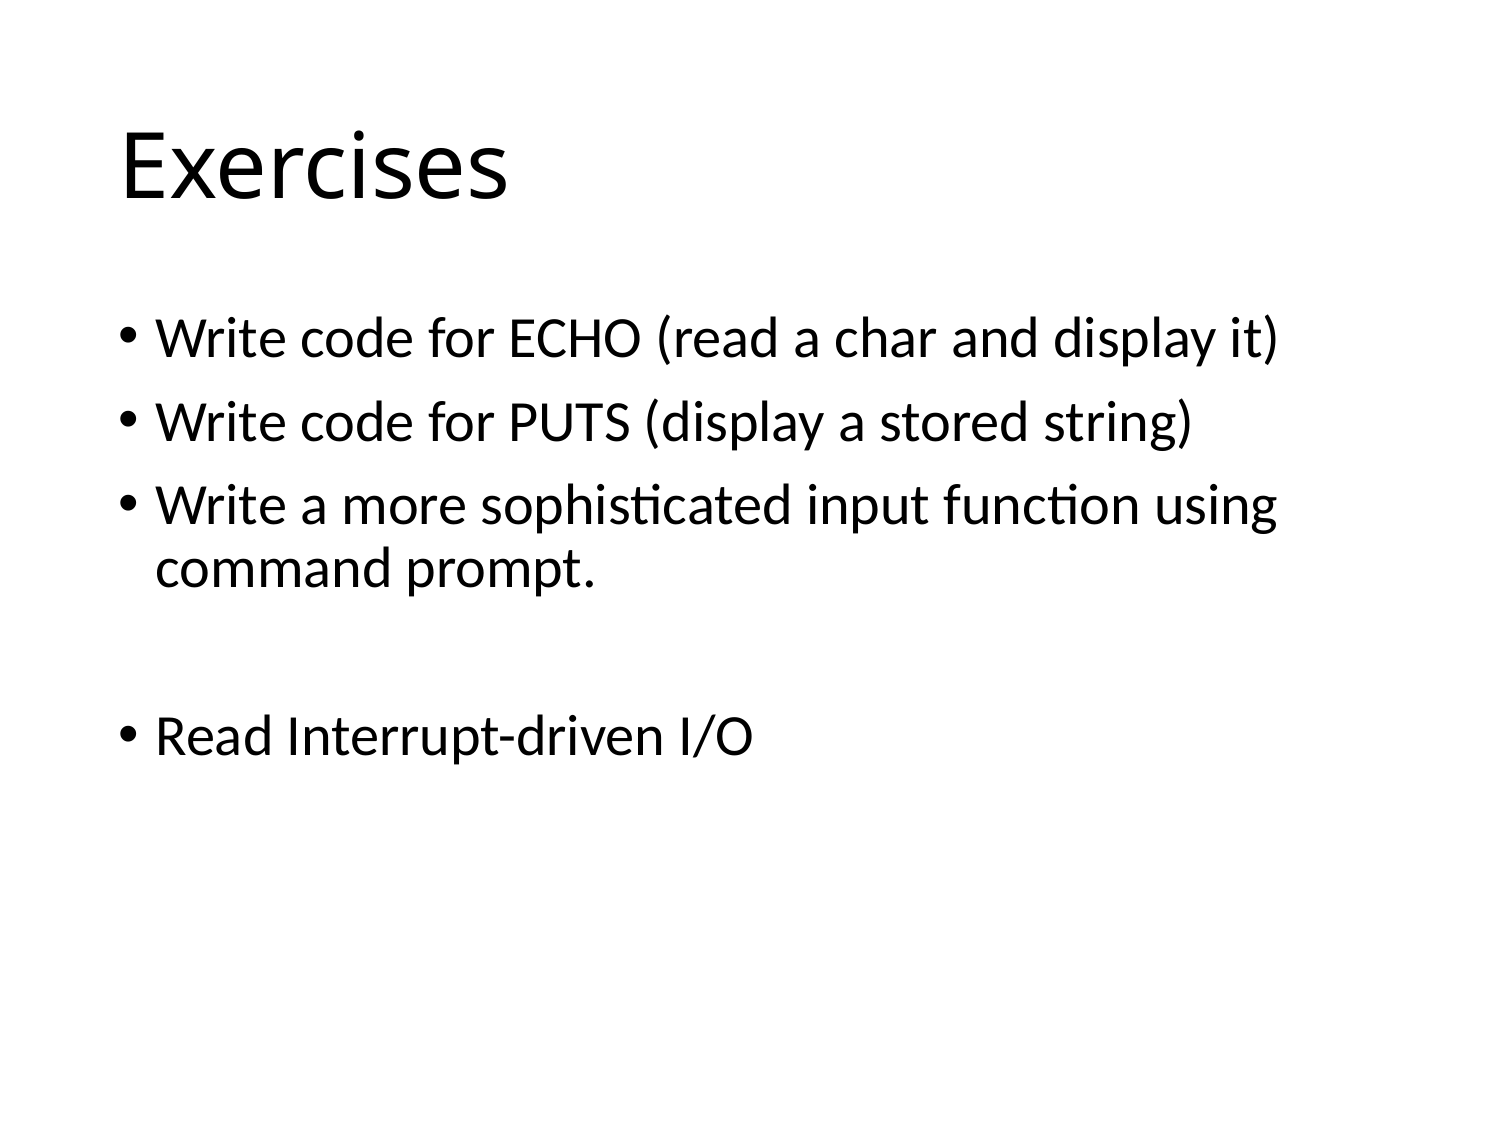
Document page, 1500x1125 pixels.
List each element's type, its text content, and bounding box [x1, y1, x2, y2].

list Write code for ECHO (read a char and display it) Write code for PUTS (display a stored string) Write a more sophisticated input function using command prompt. Read Interrupt-driven I/O [103, 299, 1397, 1014]
title Exercises [103, 59, 1397, 278]
